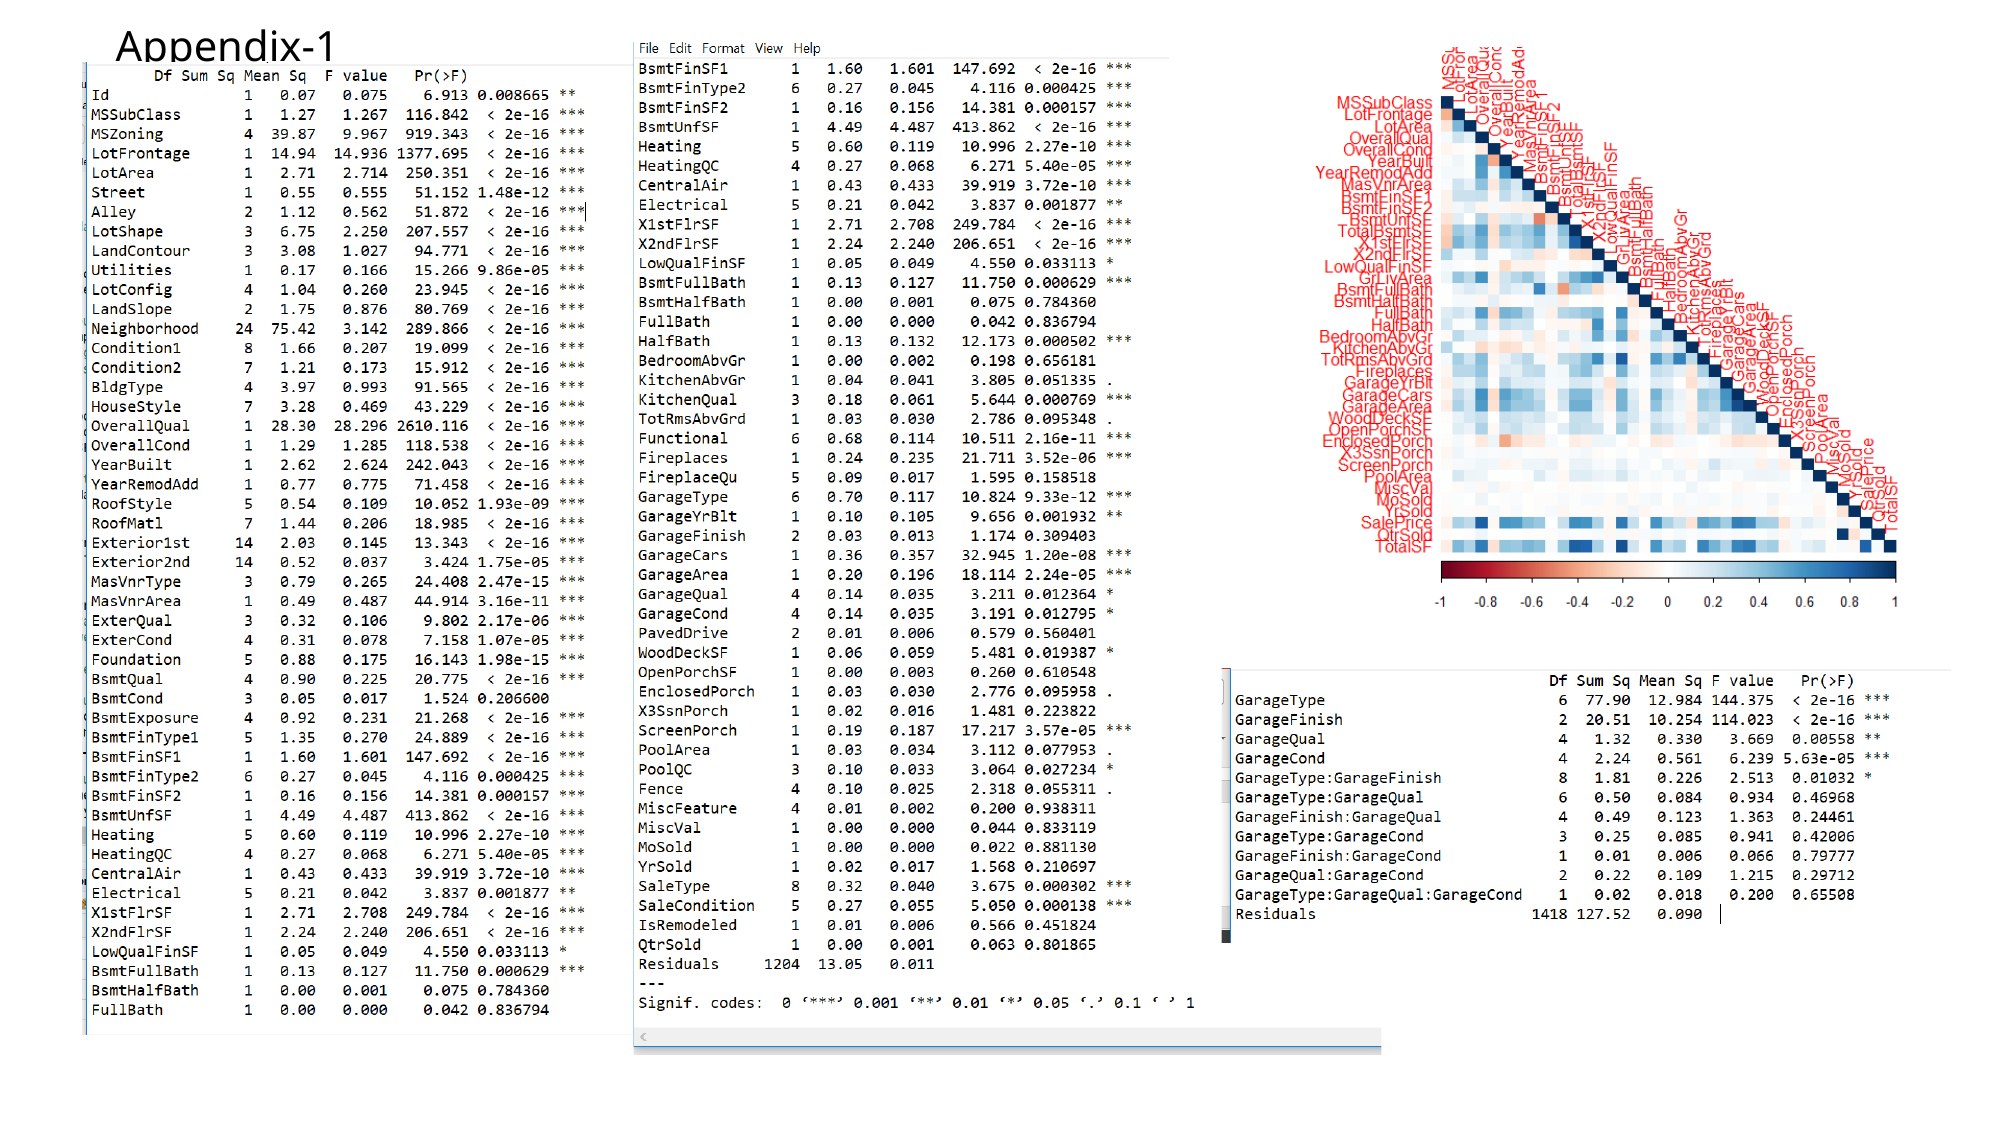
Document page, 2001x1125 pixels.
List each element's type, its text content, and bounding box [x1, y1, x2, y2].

picture [81, 42, 1961, 1055]
title Appendix-1 [100, 15, 1826, 62]
